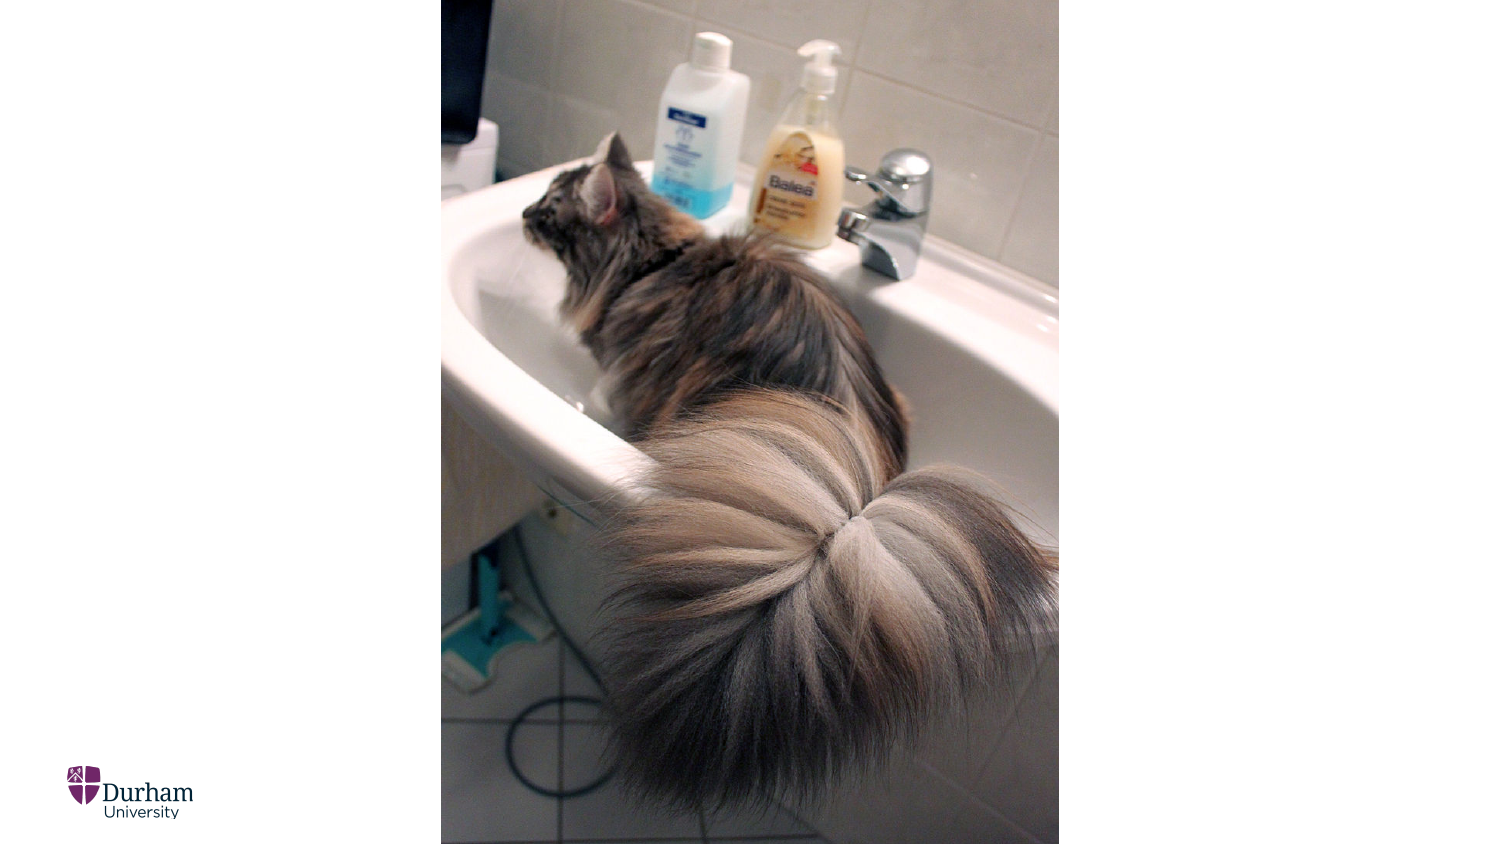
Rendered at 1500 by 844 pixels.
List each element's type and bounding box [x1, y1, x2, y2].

picture [441, 0, 1059, 844]
